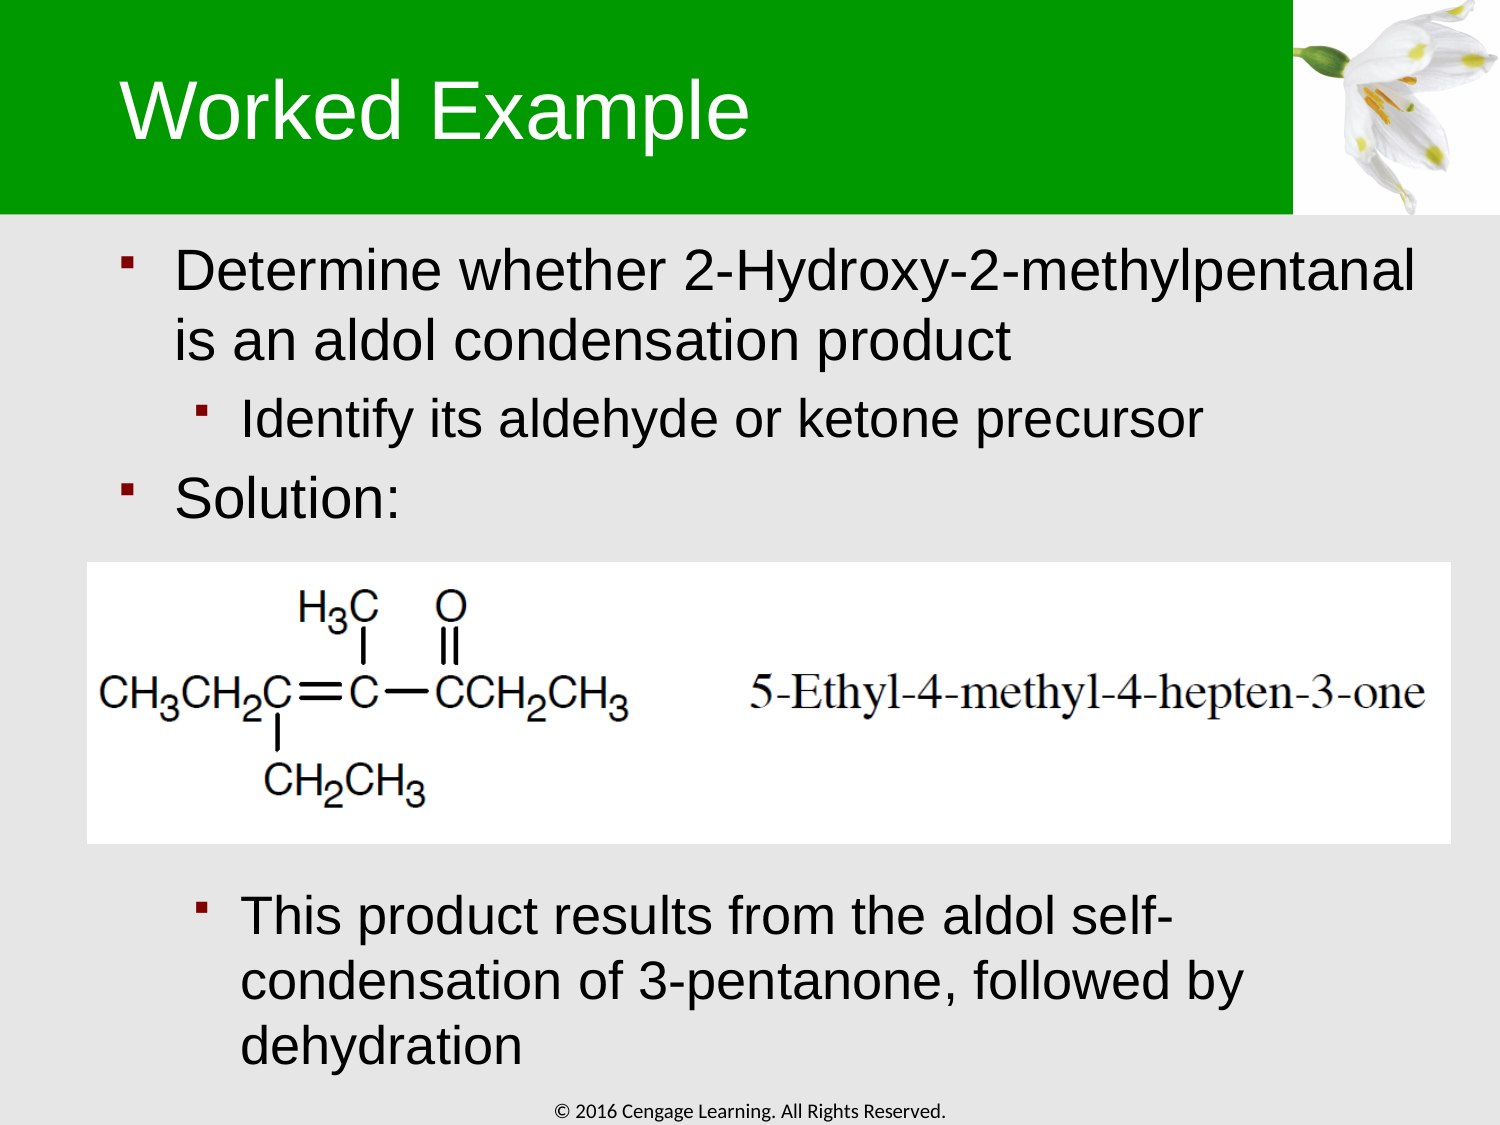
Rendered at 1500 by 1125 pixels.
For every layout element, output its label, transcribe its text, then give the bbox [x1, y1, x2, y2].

title Worked Example [102, 0, 1288, 213]
picture [87, 562, 1452, 844]
list Determine whether 2-Hydroxy-2-methylpentanal is an aldol condensation product Identify its aldehyde or ketone precursor Solution: This product results from the aldol self-condensation of 3-pentanone, followed by dehydration [103, 224, 1450, 561]
list Determine whether 2-Hydroxy-2-methylpentanal is an aldol condensation product Identify its aldehyde or ketone precursor Solution: This product results from the aldol self-condensation of 3-pentanone, followed by dehydration [103, 851, 1450, 1063]
picture [1293, 0, 1500, 215]
